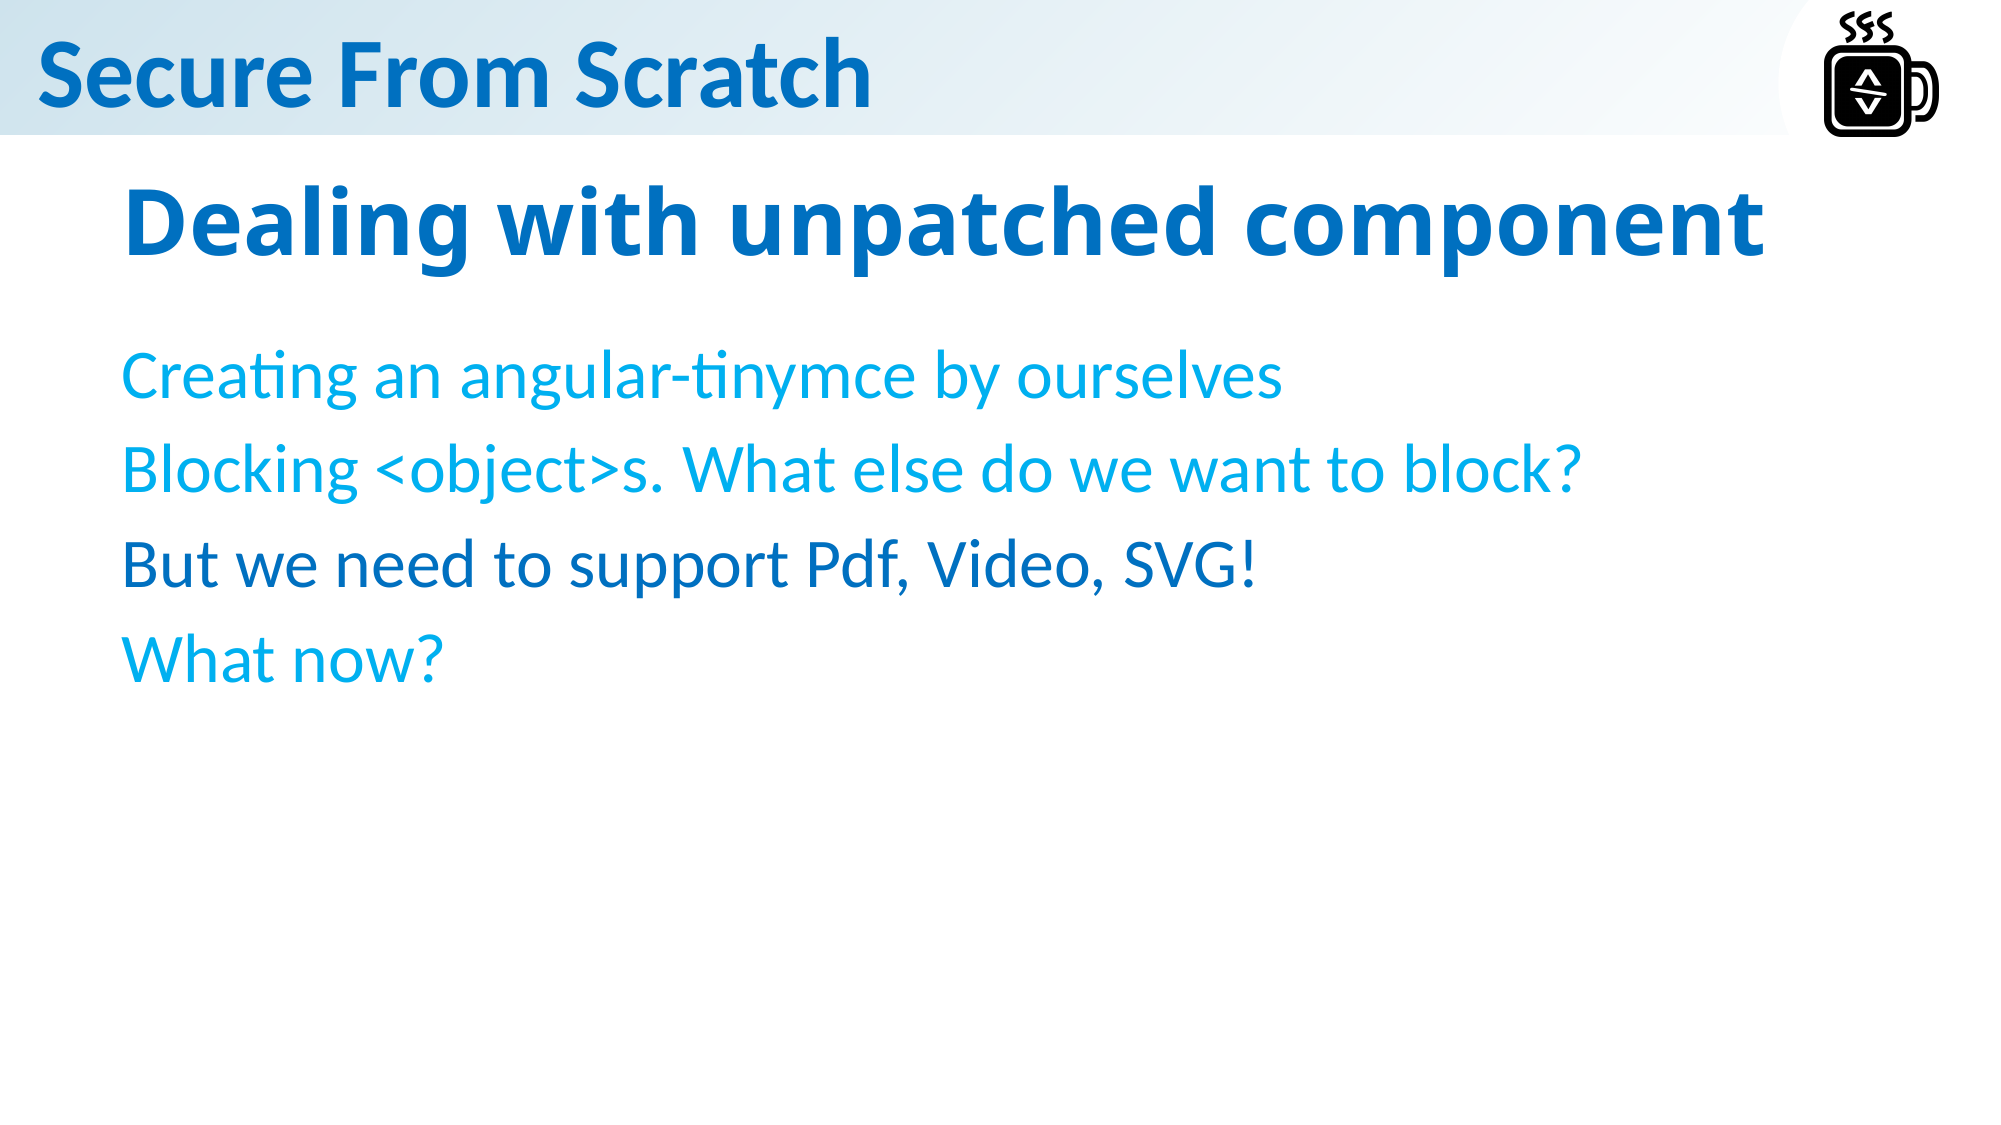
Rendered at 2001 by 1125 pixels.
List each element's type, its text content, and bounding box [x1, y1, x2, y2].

title Dealing with unpatched component [106, 156, 2000, 296]
list Creating an angular-tinymce by ourselves Blocking <object>s. What else do we want to block? But we need to support Pdf, Video, SVG! What now? [106, 330, 1973, 1085]
picture [1824, 11, 1939, 137]
